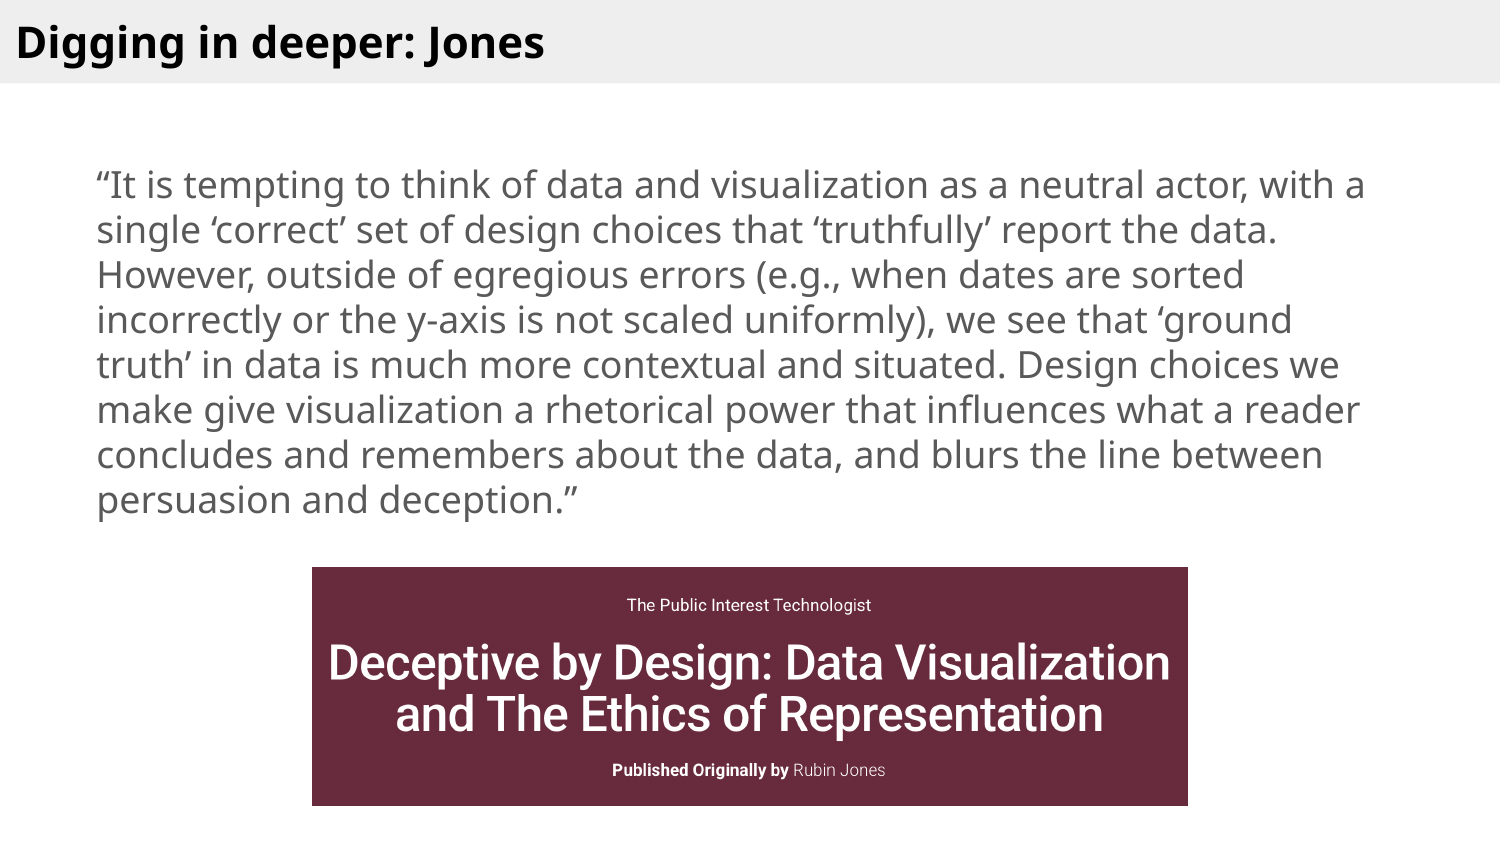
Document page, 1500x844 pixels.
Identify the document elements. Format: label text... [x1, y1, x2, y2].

picture [312, 566, 1188, 806]
text_box “It is tempting to think of data and visualization as a neutral actor, with a single ‘correct’ set of design choices that ‘truthfully’ report the data. However, outside of egregious errors (e.g., when dates are sorted incorrectly or the y-axis is not scaled uniformly), we see that ‘ground truth’ in data is much more contextual and situated. Design choices we make give visualization a rhetorical power that influences what a reader concludes and remembers about the data, and blurs the line between persuasion and deception.” [81, 146, 1397, 533]
text_box Digging in deeper: Jones [0, 0, 1480, 83]
text_box [0, 0, 1500, 84]
